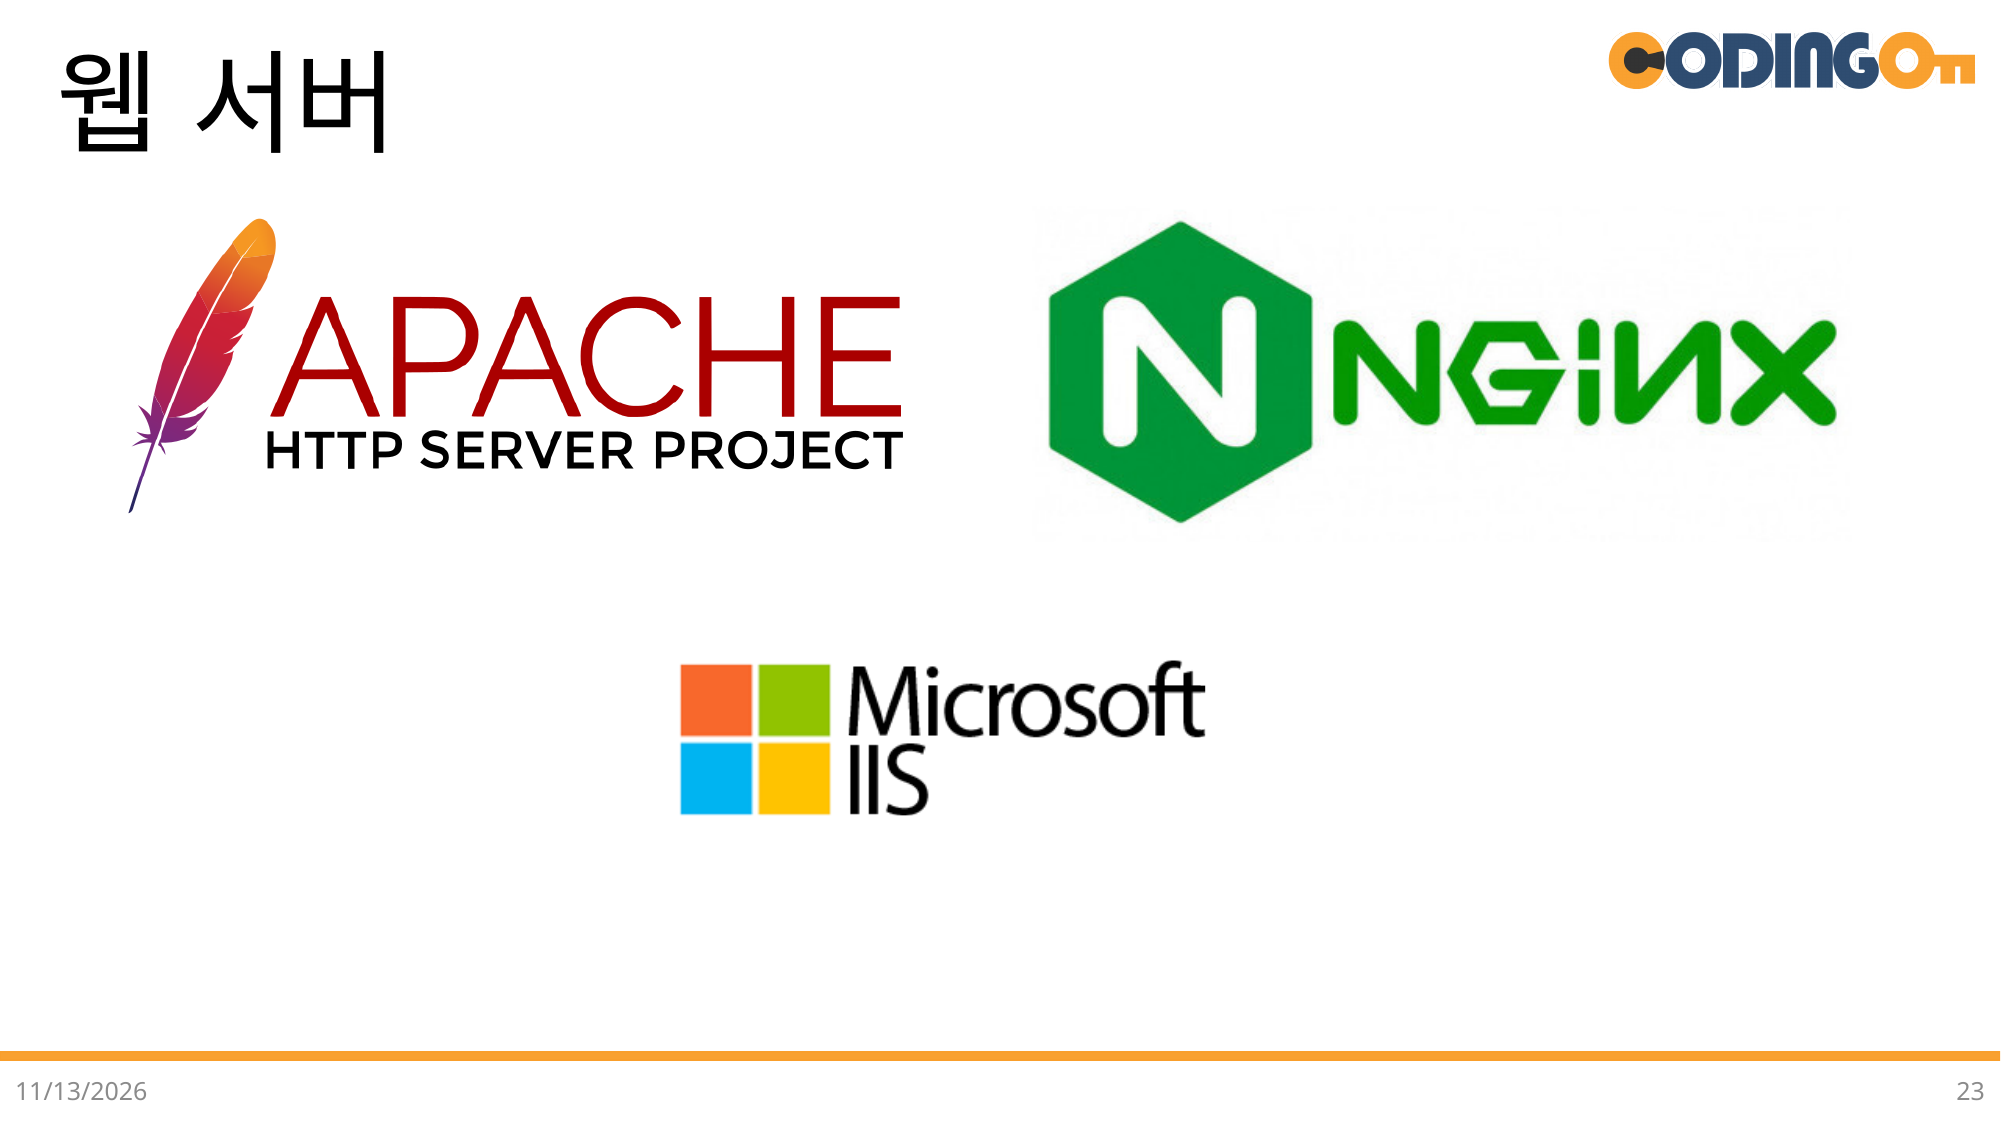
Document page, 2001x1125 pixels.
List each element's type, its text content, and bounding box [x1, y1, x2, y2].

picture [1767, 22, 1981, 99]
title 웹 서버 [41, 0, 1767, 218]
picture [650, 582, 1237, 896]
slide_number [0, 1062, 450, 1123]
picture [1030, 206, 1852, 542]
slide_number 23 [1550, 1062, 2000, 1123]
picture [126, 217, 904, 514]
